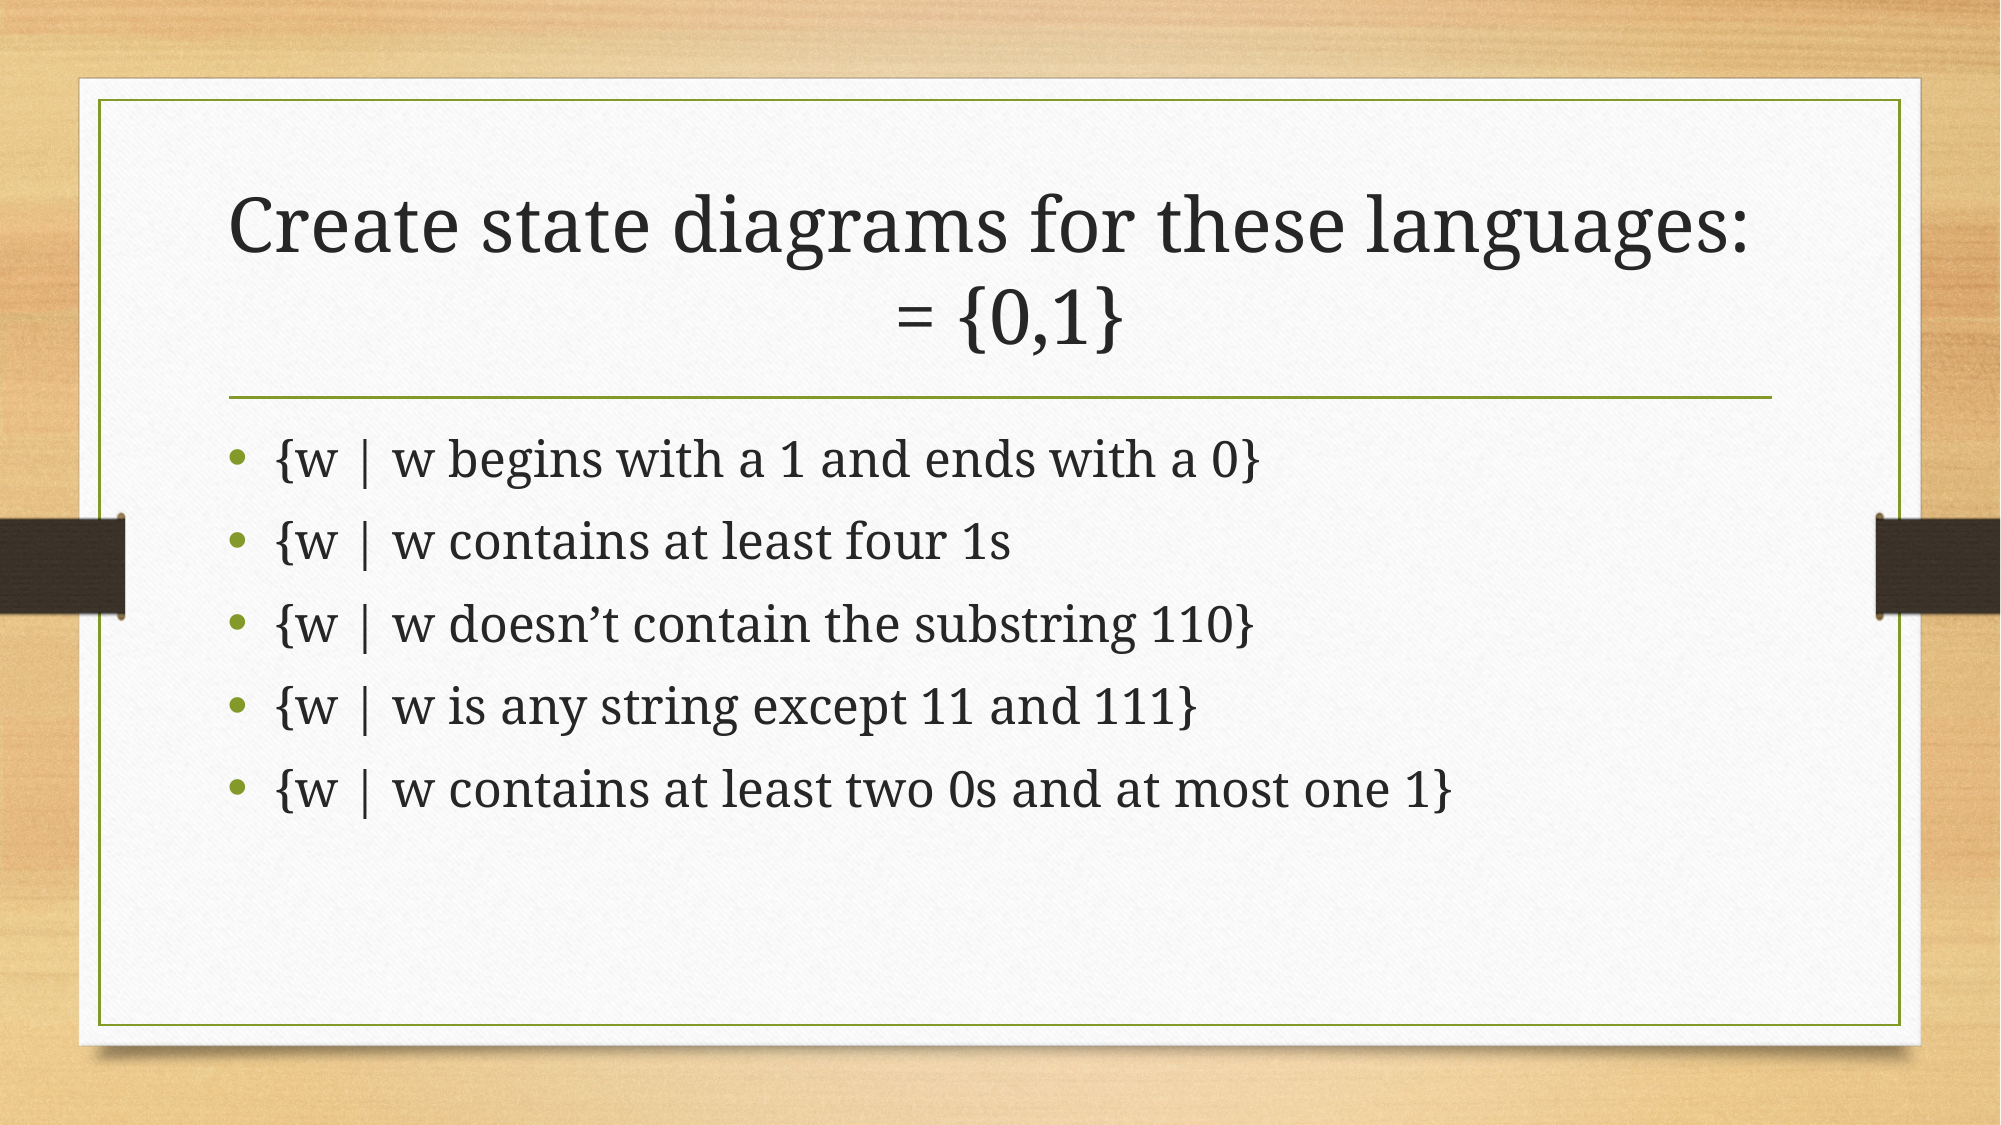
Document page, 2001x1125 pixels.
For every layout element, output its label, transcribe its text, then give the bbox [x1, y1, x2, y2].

picture [0, 0, 2001, 1125]
list {w | w begins with a 1 and ends with a 0} {w | w contains at least four 1s {w | w doesn’t contain the substring 110} {w | w is any string except 11 and 111} {w | w contains at least two 0s and at most one 1} [212, 419, 1788, 964]
